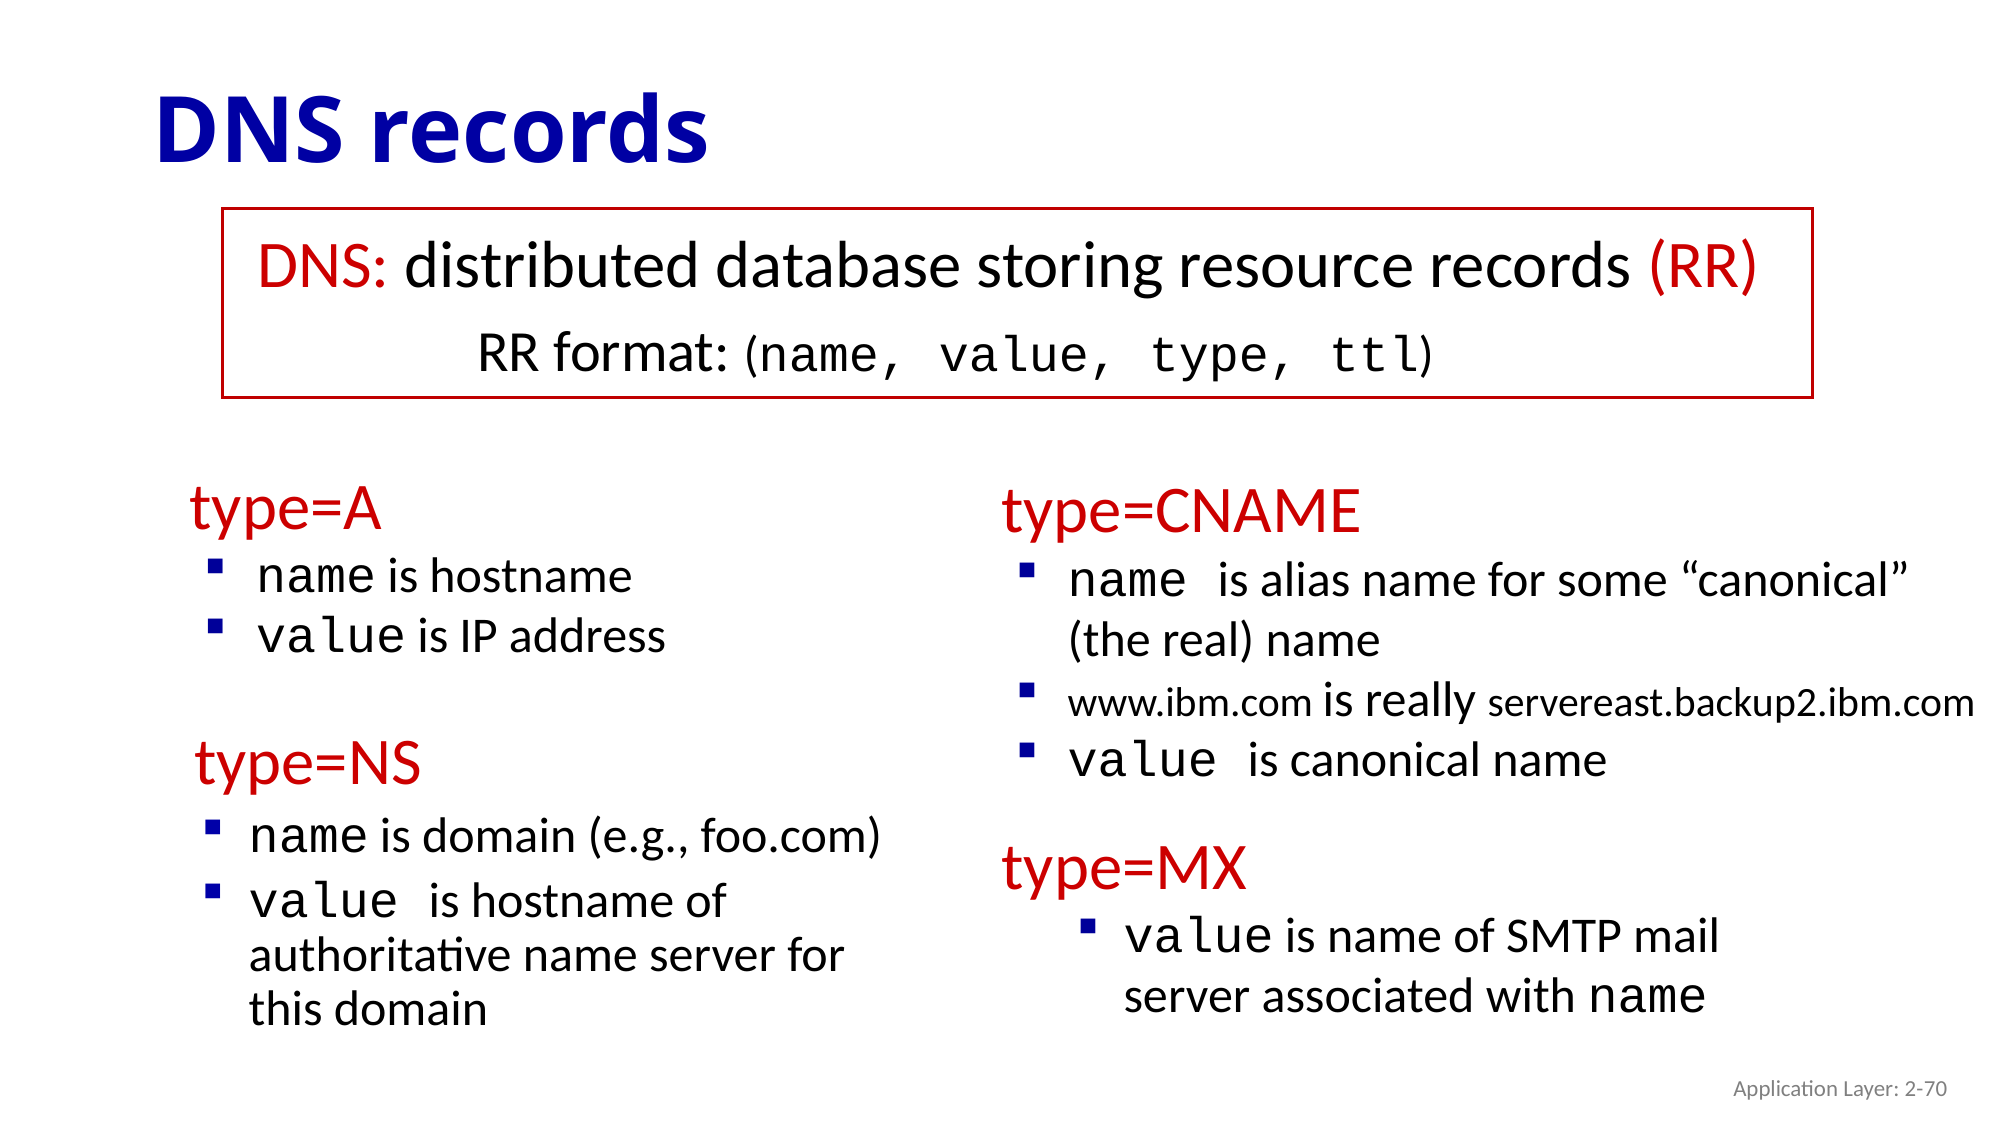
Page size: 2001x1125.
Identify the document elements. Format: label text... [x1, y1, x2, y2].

text_box type=A name is hostname value is IP address [175, 455, 801, 670]
text_box type=CNAME name is alias name for some “canonical” (the real) name www.ibm.com is really servereast.backup2.ibm.com value is canonical name [986, 458, 2000, 816]
text_box type=NS name is domain (e.g., foo.com) value is hostname of authoritative name server for this domain [177, 719, 924, 1033]
text_box [222, 207, 1813, 399]
text_box type=MX value is name of SMTP mail server associated with name [986, 815, 1855, 1030]
slide_number Application Layer: 2-70 [1512, 1056, 1963, 1117]
title DNS records [137, 59, 1863, 207]
